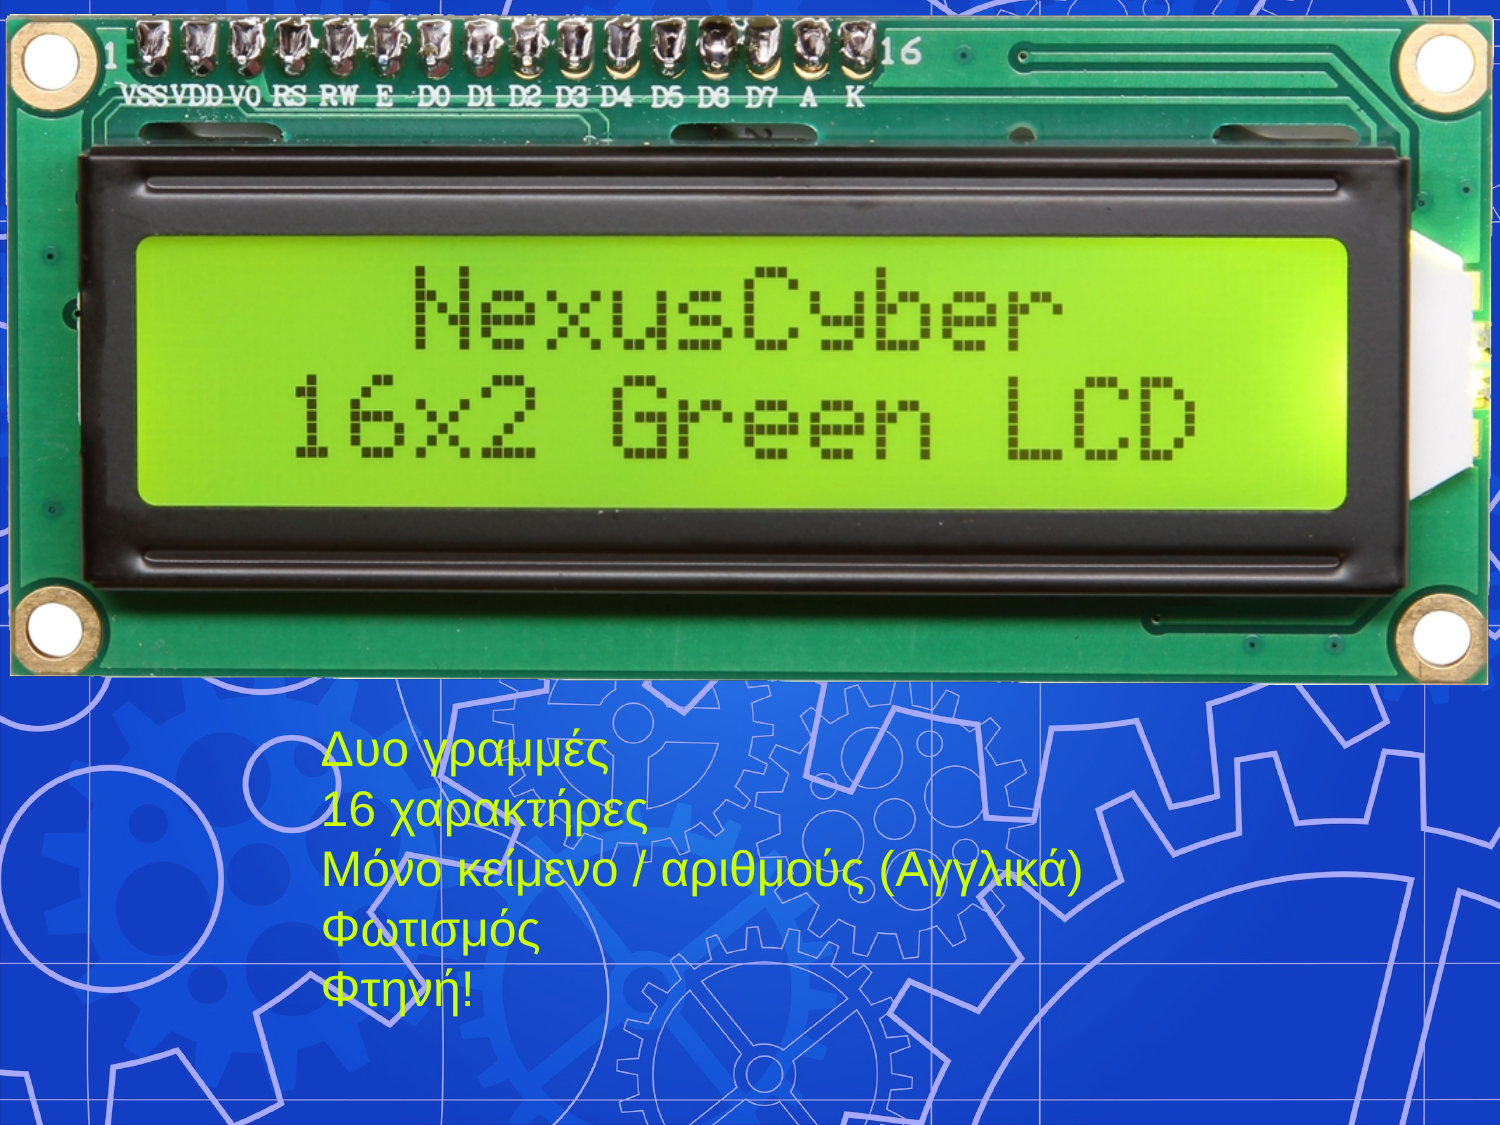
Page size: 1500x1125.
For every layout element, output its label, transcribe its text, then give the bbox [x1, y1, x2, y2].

text_box Δυο γραμμές 16 χαρακτήρες Μόνο κείμενο / αριθμούς (Αγγλικά) Φωτισμός Φτηνή! [305, 708, 1100, 1024]
picture [0, 0, 1500, 1125]
